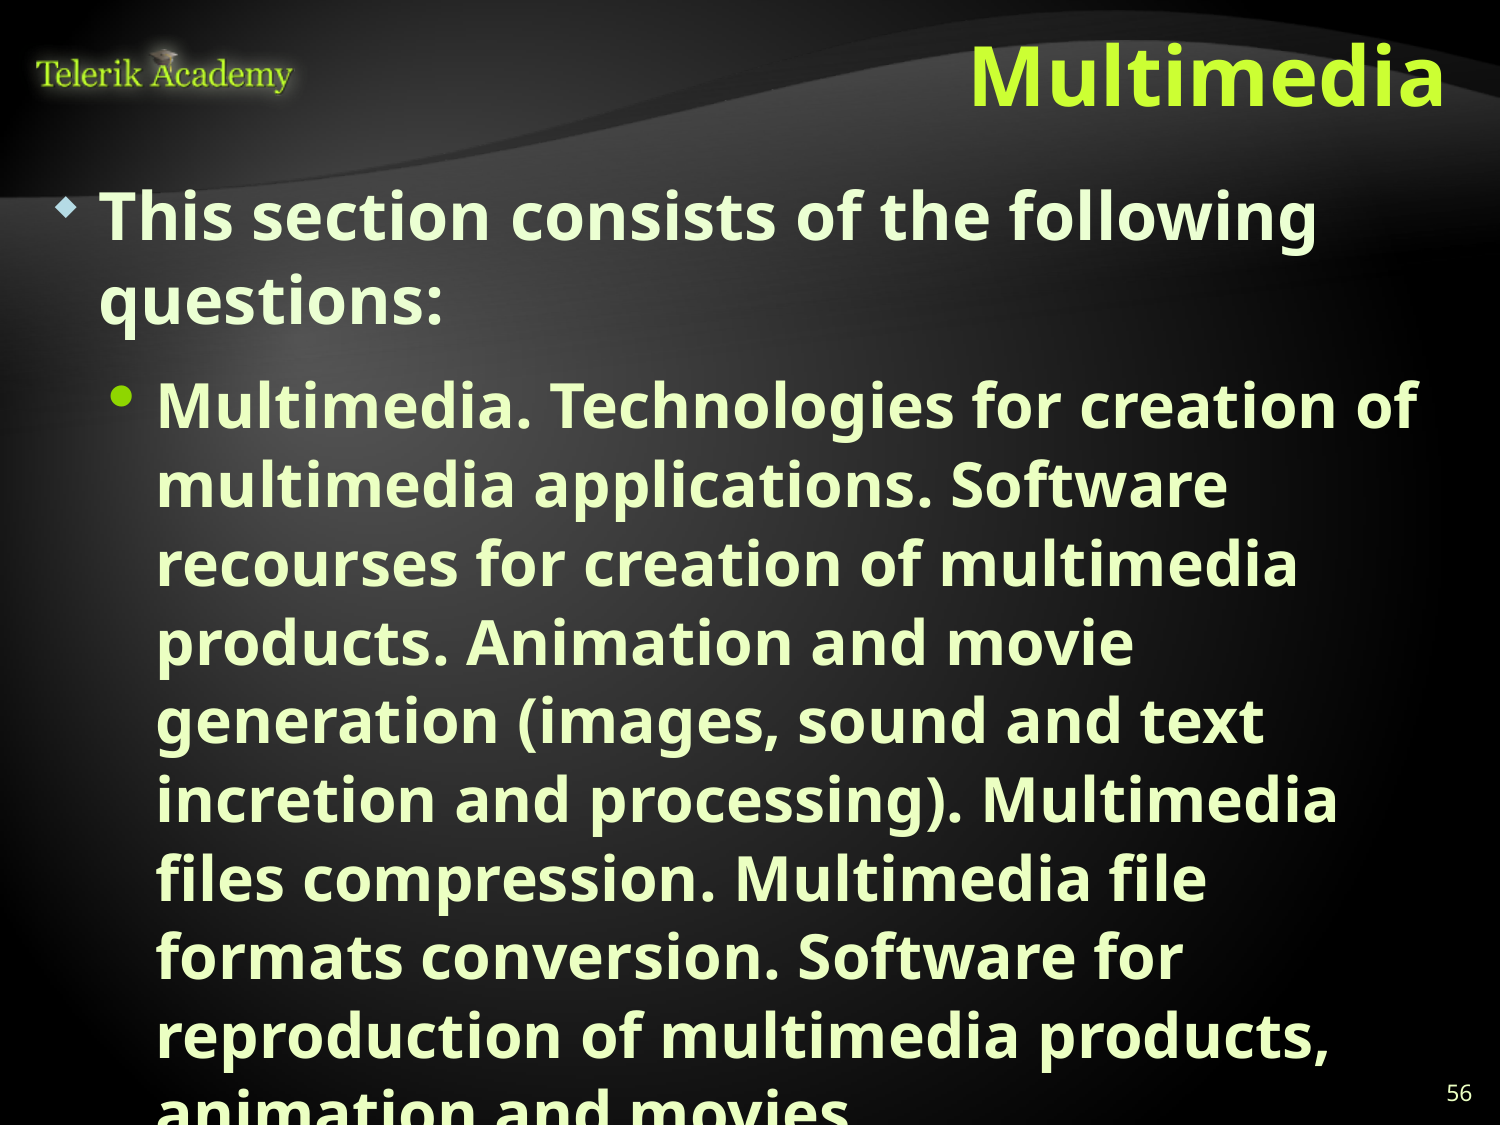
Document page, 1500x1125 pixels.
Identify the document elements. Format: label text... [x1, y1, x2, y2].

picture [0, 0, 1500, 1125]
title Multimedia [300, 12, 1463, 150]
slide_number 56 [1412, 1074, 1488, 1113]
list This section consists of the following questions: Multimedia. Technologies for creation of multimedia applications. Software recourses for creation of multimedia products. Animation and movie generation (images, sound and text incretion and processing). Multimedia files compression. Multimedia file formats conversion. Software for reproduction of multimedia products, animation and movies. [37, 162, 1463, 1088]
